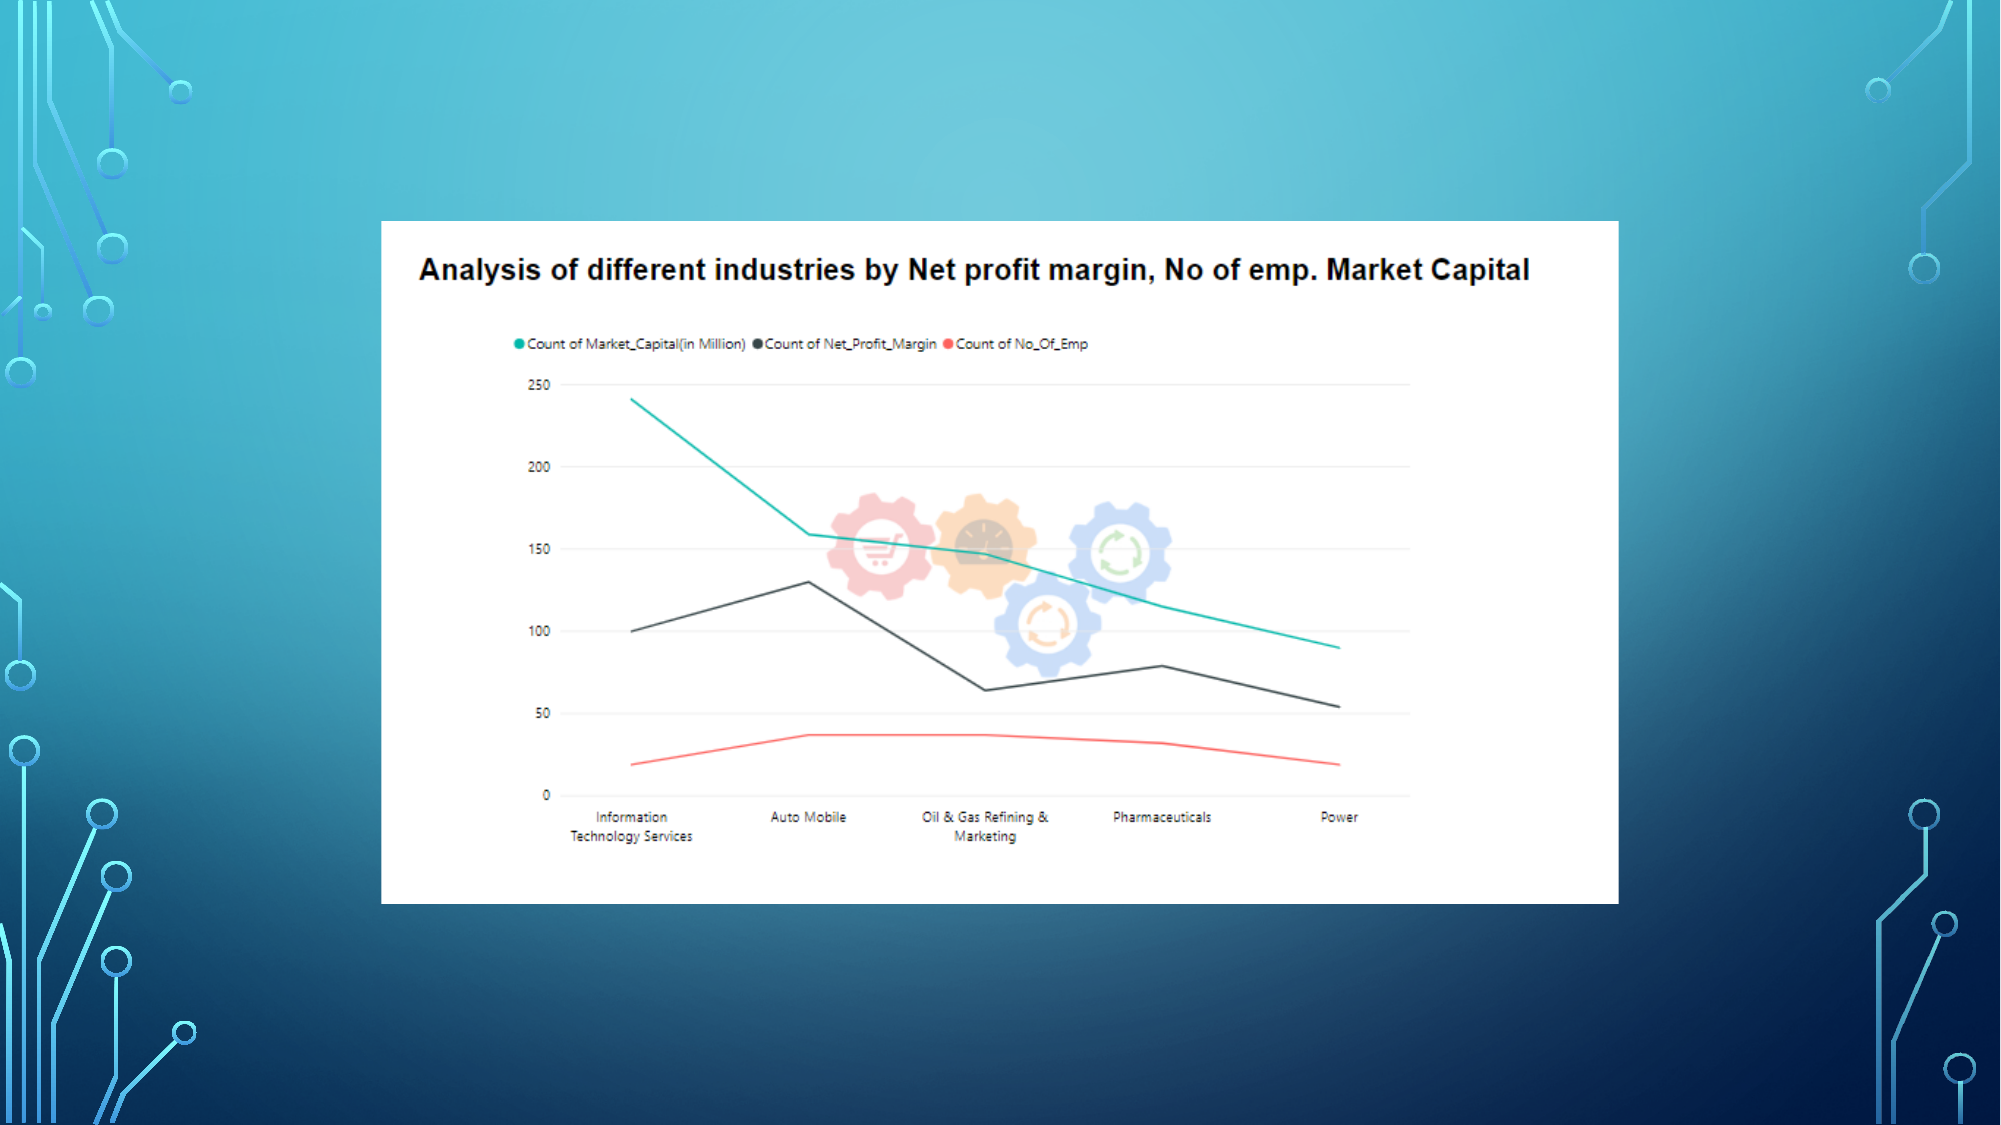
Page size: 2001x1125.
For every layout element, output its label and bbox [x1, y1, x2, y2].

picture [380, 220, 1619, 905]
